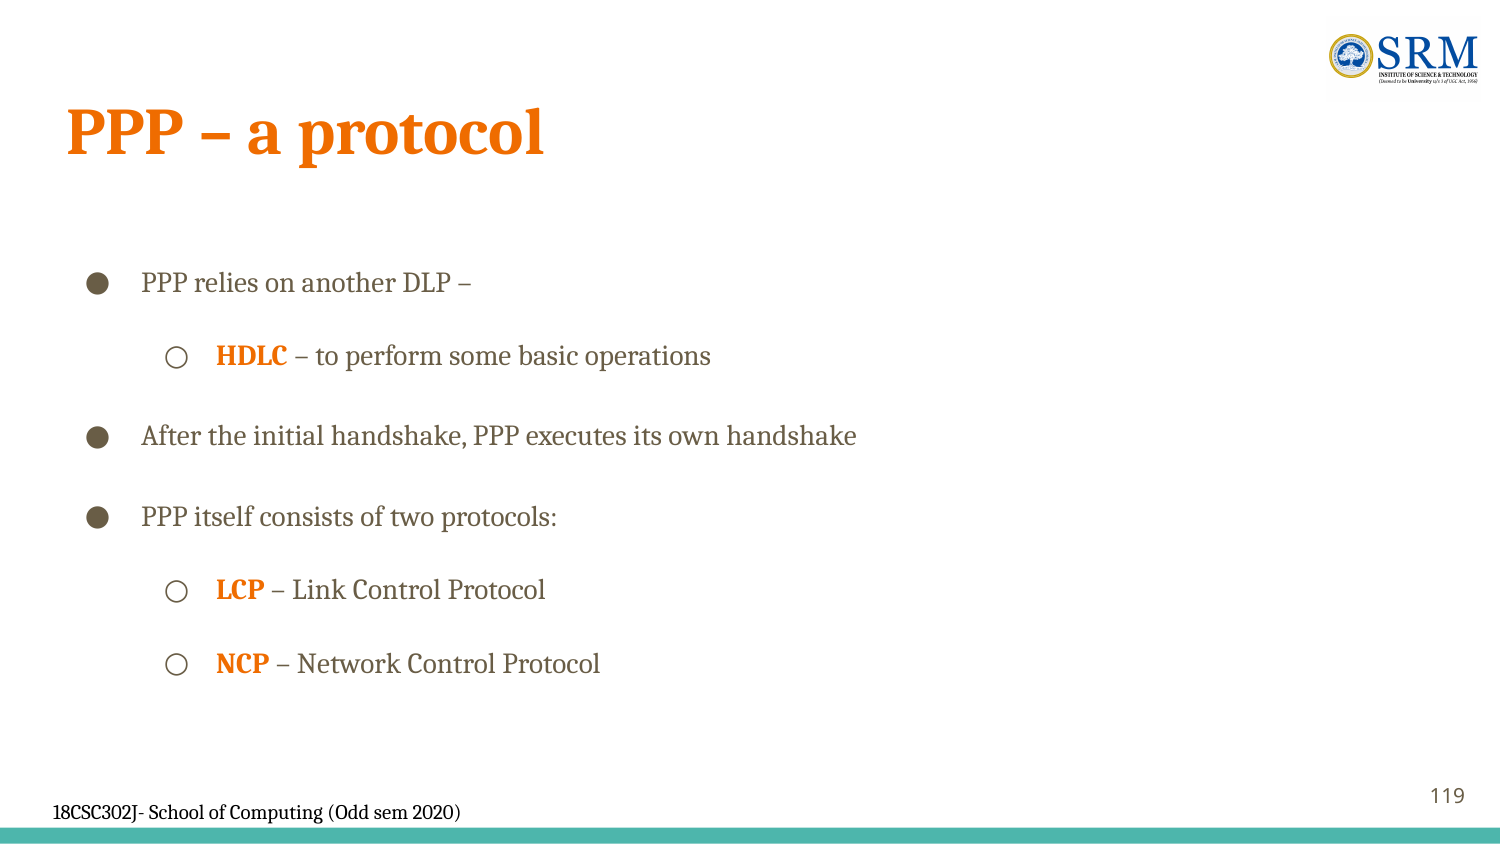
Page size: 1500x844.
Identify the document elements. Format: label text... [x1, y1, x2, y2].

text_box 18CSC302J- School of Computing (Odd sem 2020) [38, 783, 580, 820]
title PPP – a protocol [51, 72, 1449, 189]
list PPP relies on another DLP – HDLC – to perform some basic operations After the initial handshake, PPP executes its own handshake PPP itself consists of two protocols: LCP – Link Control Protocol NCP – Network Control Protocol [51, 207, 1449, 750]
slide_number 119 [1389, 764, 1480, 830]
picture [1326, 16, 1481, 103]
